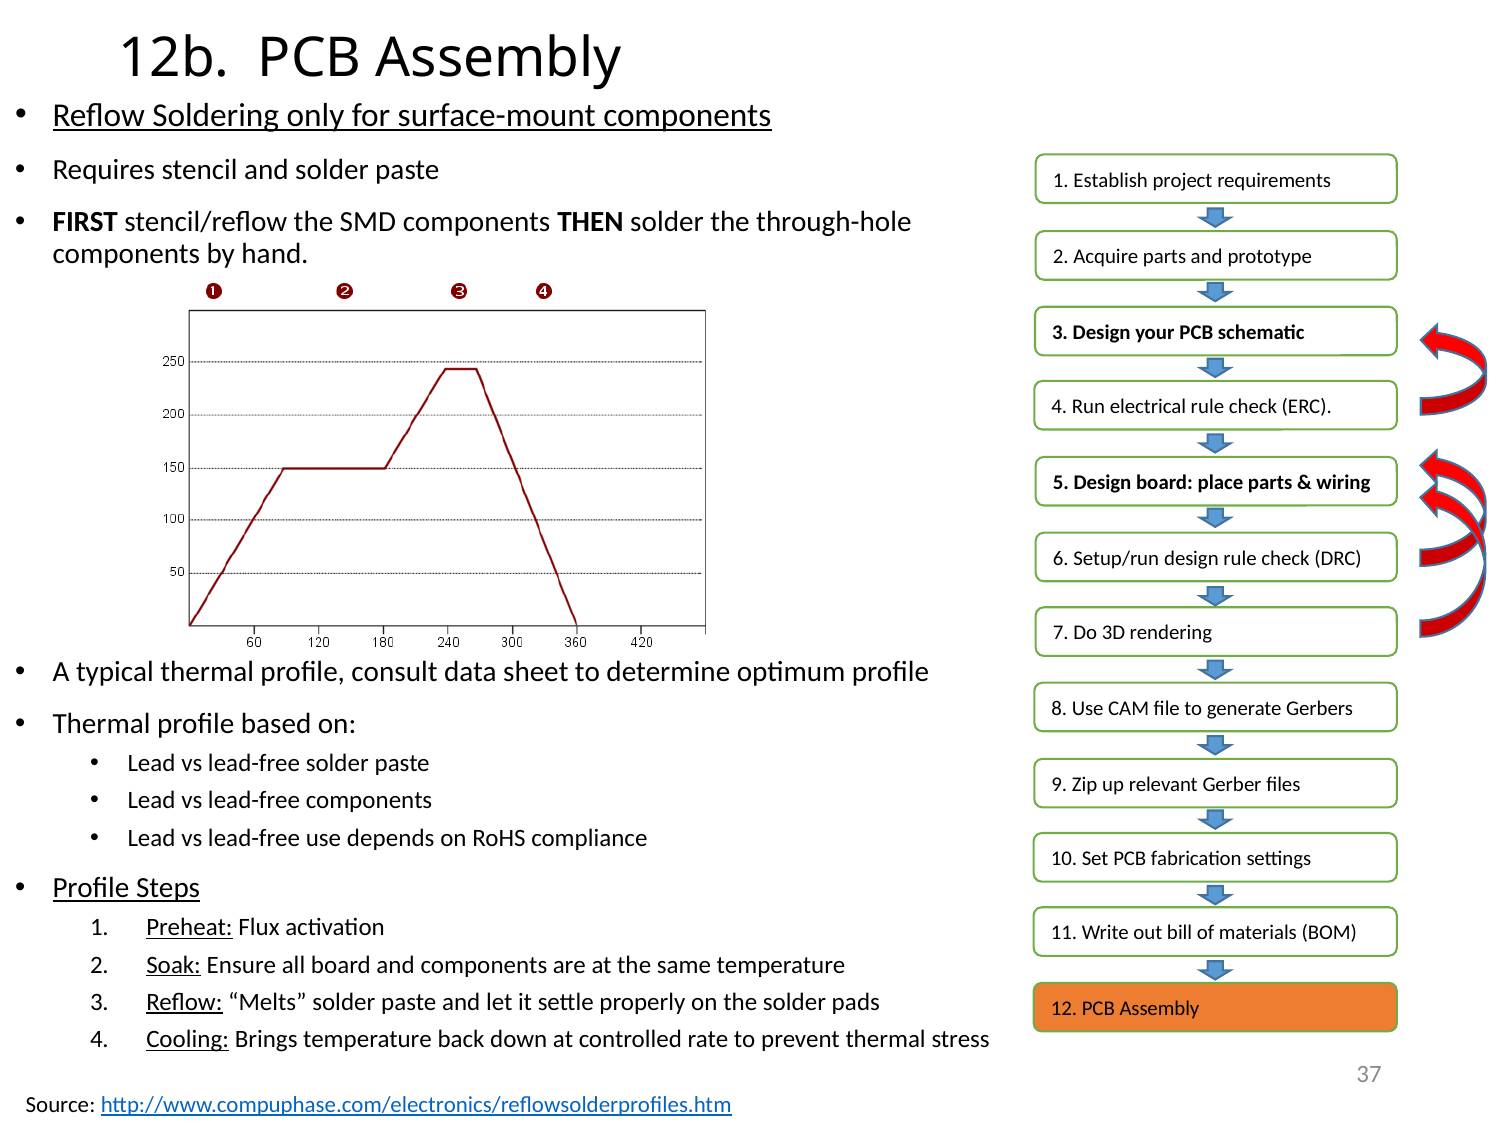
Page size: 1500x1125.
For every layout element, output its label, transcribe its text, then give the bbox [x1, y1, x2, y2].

text_box 10. Set PCB fabrication settings [1041, 831, 1398, 883]
slide_number 37 [1059, 1042, 1397, 1103]
text_box 8. Use CAM file to generate Gerbers [1041, 681, 1398, 733]
text_box 1. Establish project requirements [1041, 153, 1398, 205]
text_box [1196, 884, 1235, 906]
text_box [1196, 281, 1235, 303]
text_box 9. Zip up relevant Gerber files [1041, 757, 1398, 809]
text_box [1196, 433, 1235, 454]
text_box 2. Acquire parts and prototype [1041, 230, 1398, 281]
text_box [1196, 207, 1235, 228]
text_box [1419, 532, 1478, 567]
text_box 4. Run electrical rule check (ERC). [1041, 379, 1398, 431]
title 12b. PCB Assembly [103, 21, 1397, 97]
text_box [1419, 322, 1488, 416]
text_box [1196, 586, 1235, 607]
text_box 11. Write out bill of materials (BOM) [1041, 906, 1398, 957]
text_box [1196, 960, 1235, 981]
text_box 5. Design board: place parts & wiring [1041, 455, 1398, 507]
text_box Source: http://www.compuphase.com/electronics/reflowsolderprofiles.htm [10, 1082, 748, 1125]
picture [152, 274, 706, 655]
list Reflow Soldering only for surface-mount components Requires stencil and solder paste FIRST stencil/reflow the SMD components THEN solder the through-hole components by hand. A typical thermal profile, consult data sheet to determine optimum profile Thermal profile based on: Lead vs lead-free solder paste Lead vs lead-free components Lead vs lead-free use depends on RoHS compliance Profile Steps Preheat: Flux activation Soak: Ensure all board and components are at the same temperature Reflow: “Melts” solder paste and let it settle properly on the solder pads Cooling: Brings temperature back down at controlled rate to prevent thermal stress [0, 90, 1041, 1097]
text_box 6. Setup/run design rule check (DRC) [1041, 531, 1398, 583]
text_box [1418, 480, 1487, 638]
text_box 7. Do 3D rendering [1041, 606, 1398, 657]
text_box [1196, 357, 1235, 379]
text_box [1418, 448, 1487, 534]
text_box [1196, 659, 1235, 681]
text_box [1196, 809, 1235, 830]
text_box 12. PCB Assembly [1041, 981, 1398, 1033]
text_box [1196, 507, 1235, 529]
text_box [1196, 735, 1235, 756]
text_box 3. Design your PCB schematic [1041, 305, 1398, 357]
